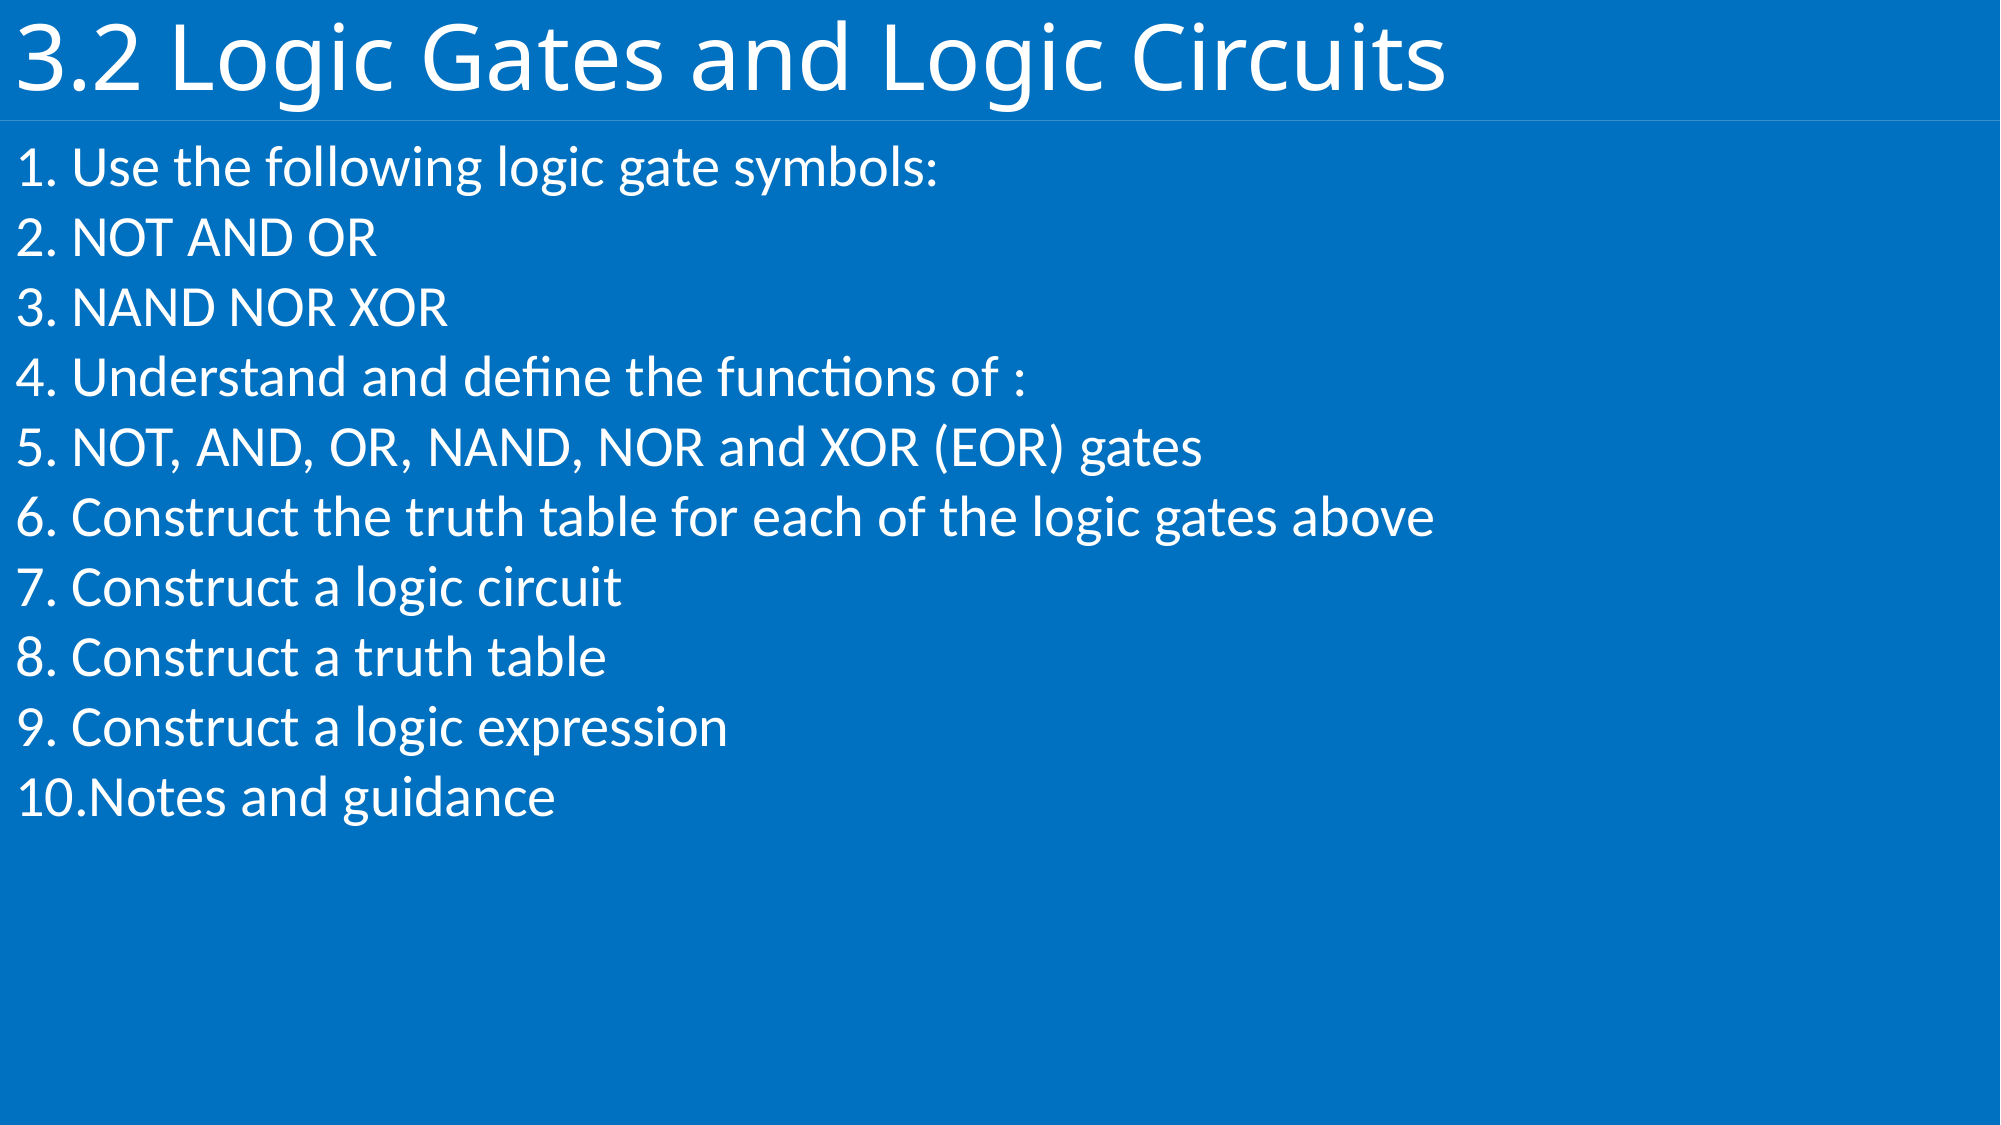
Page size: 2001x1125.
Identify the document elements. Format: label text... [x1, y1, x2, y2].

title 3.2 Logic Gates and Logic Circuits [0, 0, 2000, 120]
list Use the following logic gate symbols: NOT AND OR NAND NOR XOR Understand and define the functions of : NOT, AND, OR, NAND, NOR and XOR (EOR) gates Construct the truth table for each of the logic gates above Construct a logic circuit Construct a truth table Construct a logic expression Notes and guidance [0, 120, 2000, 1125]
